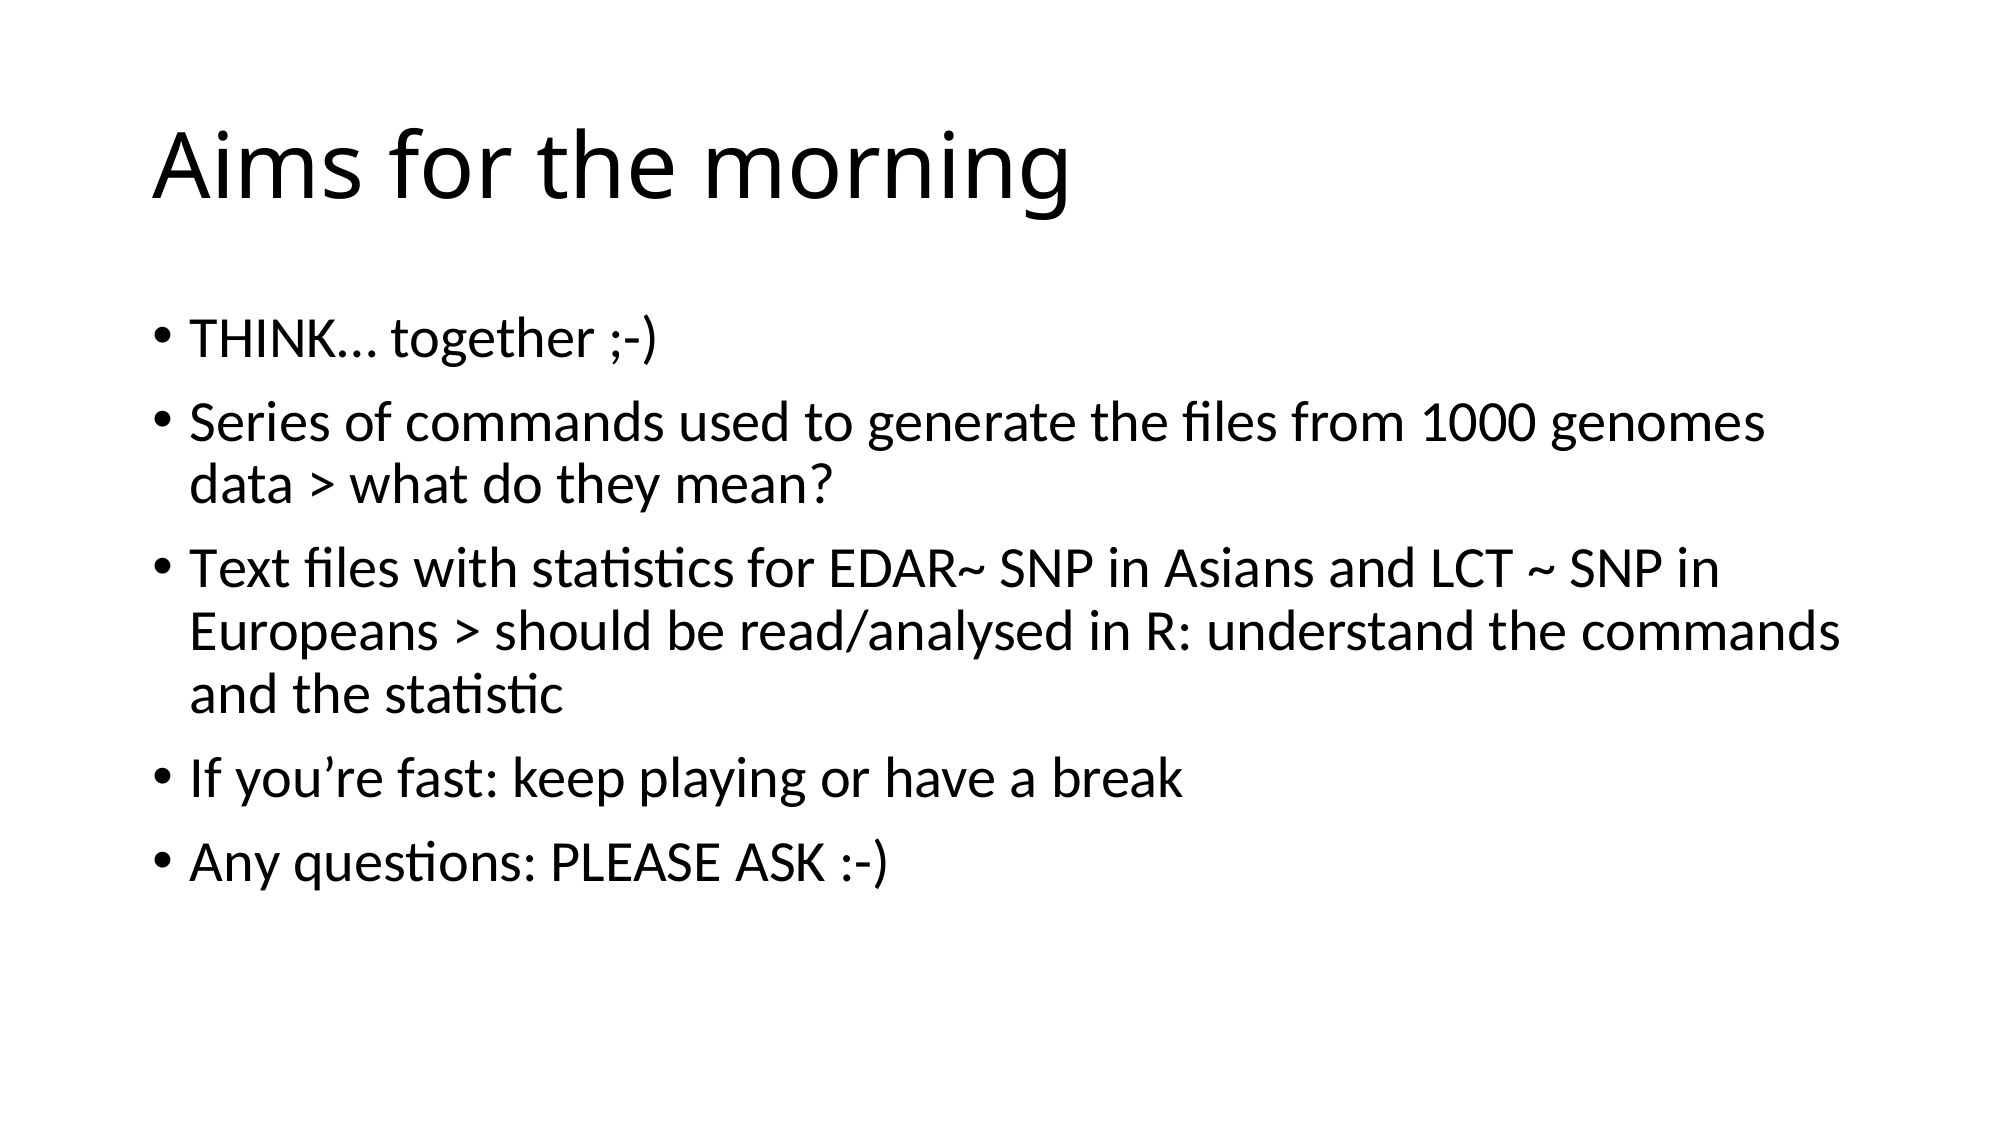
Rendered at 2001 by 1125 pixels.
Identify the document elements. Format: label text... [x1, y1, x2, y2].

title Aims for the morning [137, 59, 1863, 278]
list THINK… together ;-) Series of commands used to generate the files from 1000 genomes data > what do they mean? Text files with statistics for EDAR~ SNP in Asians and LCT ~ SNP in Europeans > should be read/analysed in R: understand the commands and the statistic If you’re fast: keep playing or have a break Any questions: PLEASE ASK :-) [137, 299, 1863, 1014]
